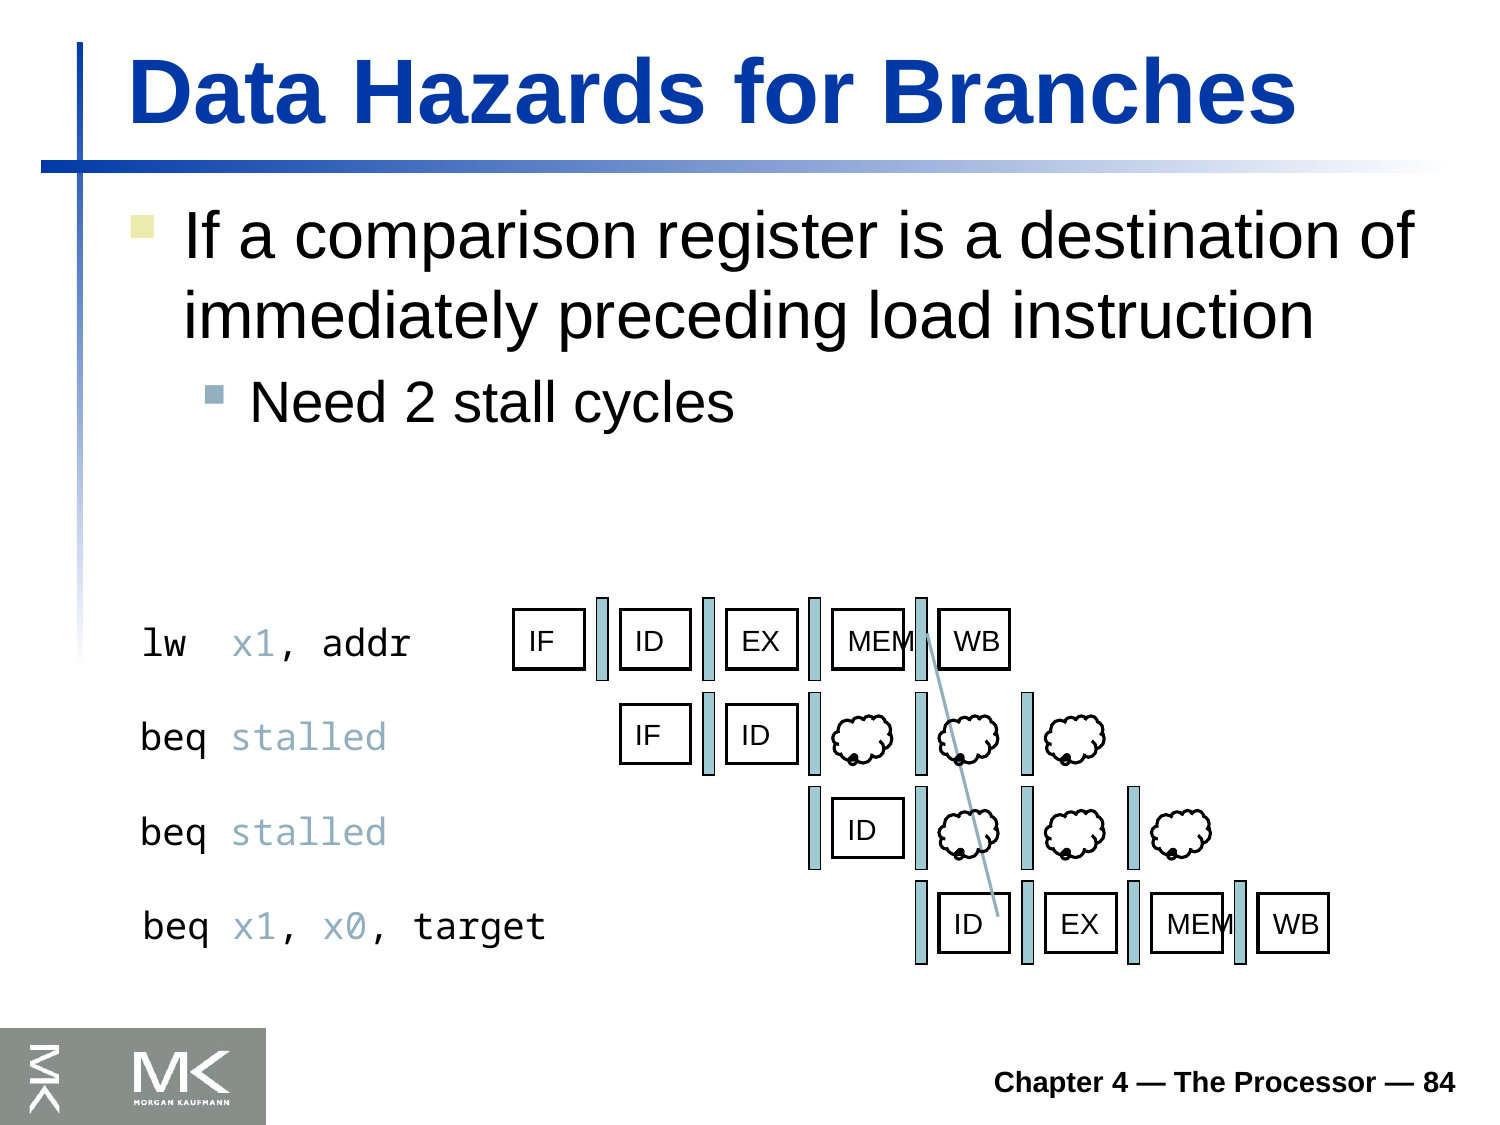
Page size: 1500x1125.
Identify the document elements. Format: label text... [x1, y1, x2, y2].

text_box [1151, 810, 1211, 860]
text_box [915, 692, 927, 776]
list If a comparison register is a destination of immediately preceding load instruction Need 2 stall cycles [112, 184, 1469, 576]
text_box IF [620, 704, 691, 764]
text_box [1021, 692, 1034, 776]
title Data Hazards for Branches [112, 23, 1468, 149]
text_box [1127, 786, 1140, 870]
picture [0, 1028, 266, 1125]
text_box [702, 692, 715, 776]
text_box [832, 715, 892, 765]
text_box [915, 786, 927, 870]
text_box [809, 692, 821, 776]
text_box [915, 881, 928, 964]
text_box [1021, 881, 1034, 964]
text_box [1045, 715, 1105, 765]
text_box [938, 715, 998, 765]
text_box lw x1, addr [126, 611, 427, 671]
text_box [1021, 786, 1034, 870]
text_box [809, 786, 821, 870]
text_box [1234, 881, 1246, 964]
text_box WB [1258, 893, 1329, 953]
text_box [513, 597, 1011, 681]
text_box ID [832, 798, 904, 858]
text_box ID [939, 893, 1010, 953]
text_box ID [726, 704, 798, 764]
text_box beq stalled [125, 800, 403, 860]
text_box [938, 810, 999, 860]
text_box beq x1, x0, target [127, 894, 563, 955]
text_box [1045, 810, 1105, 860]
text_box beq stalled [125, 705, 403, 766]
text_box [1128, 881, 1140, 964]
text_box EX [1045, 893, 1117, 953]
text_box MEM [1151, 893, 1223, 953]
footer Chapter 4 — The Processor — 84 [277, 1046, 1471, 1106]
